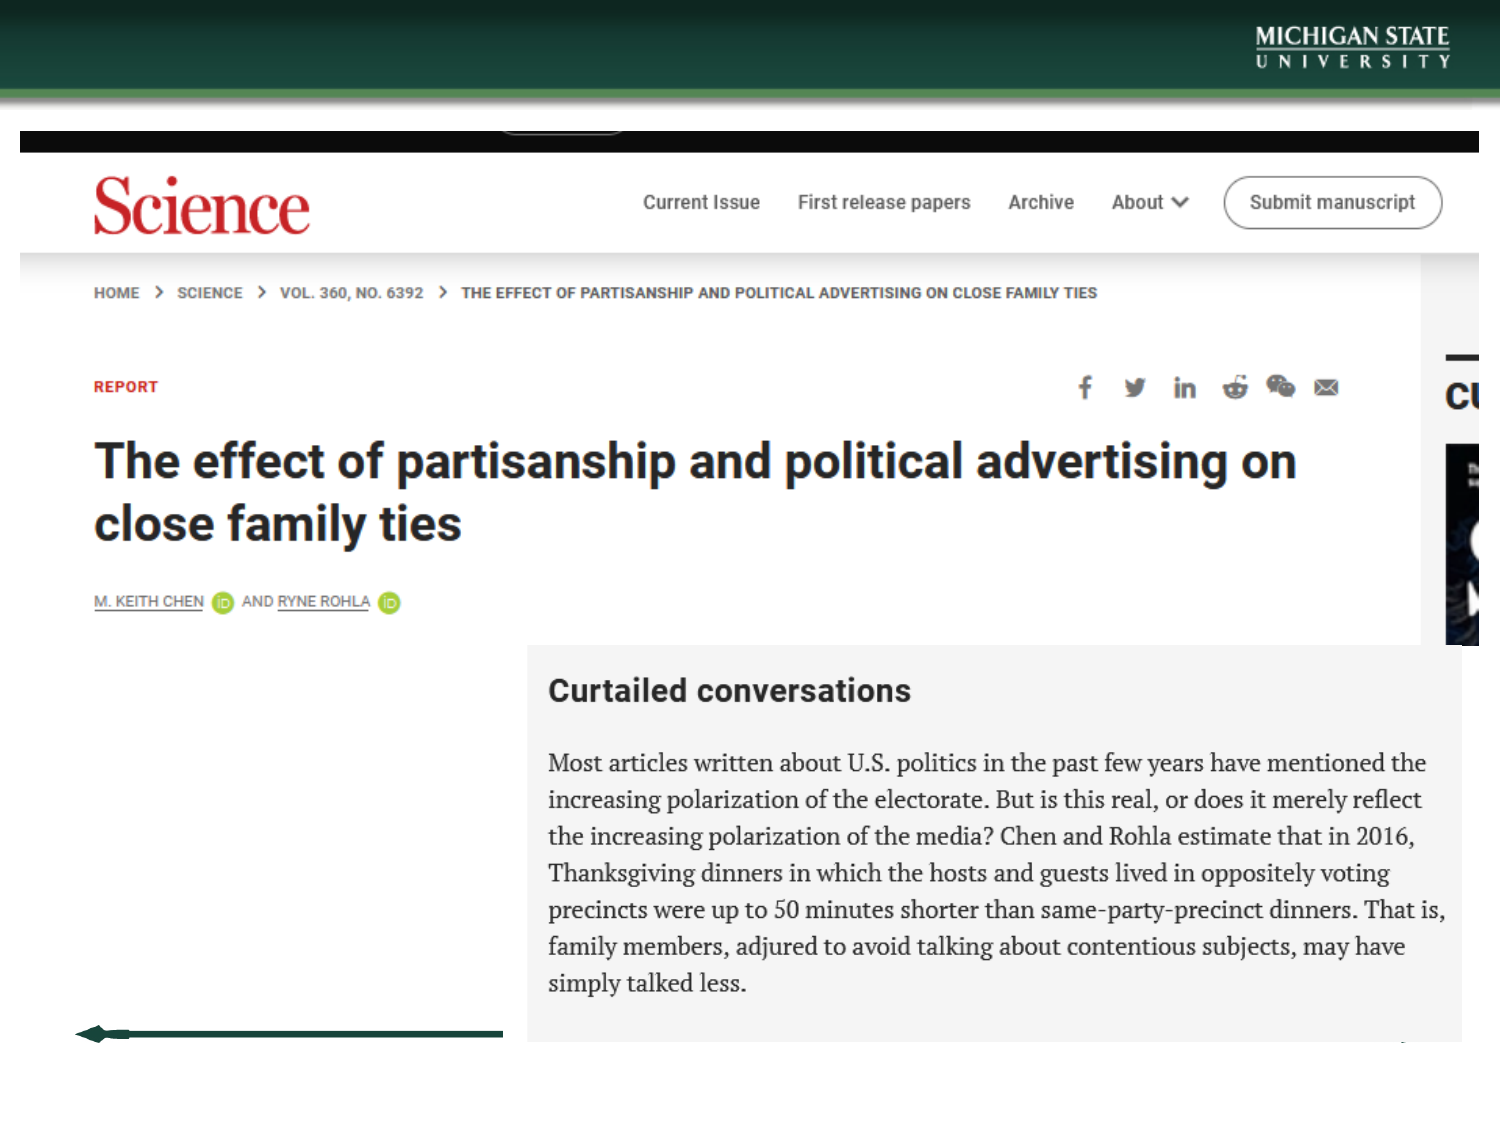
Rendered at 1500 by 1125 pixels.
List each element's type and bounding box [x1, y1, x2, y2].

picture [20, 131, 1480, 1043]
picture [0, 0, 1500, 110]
